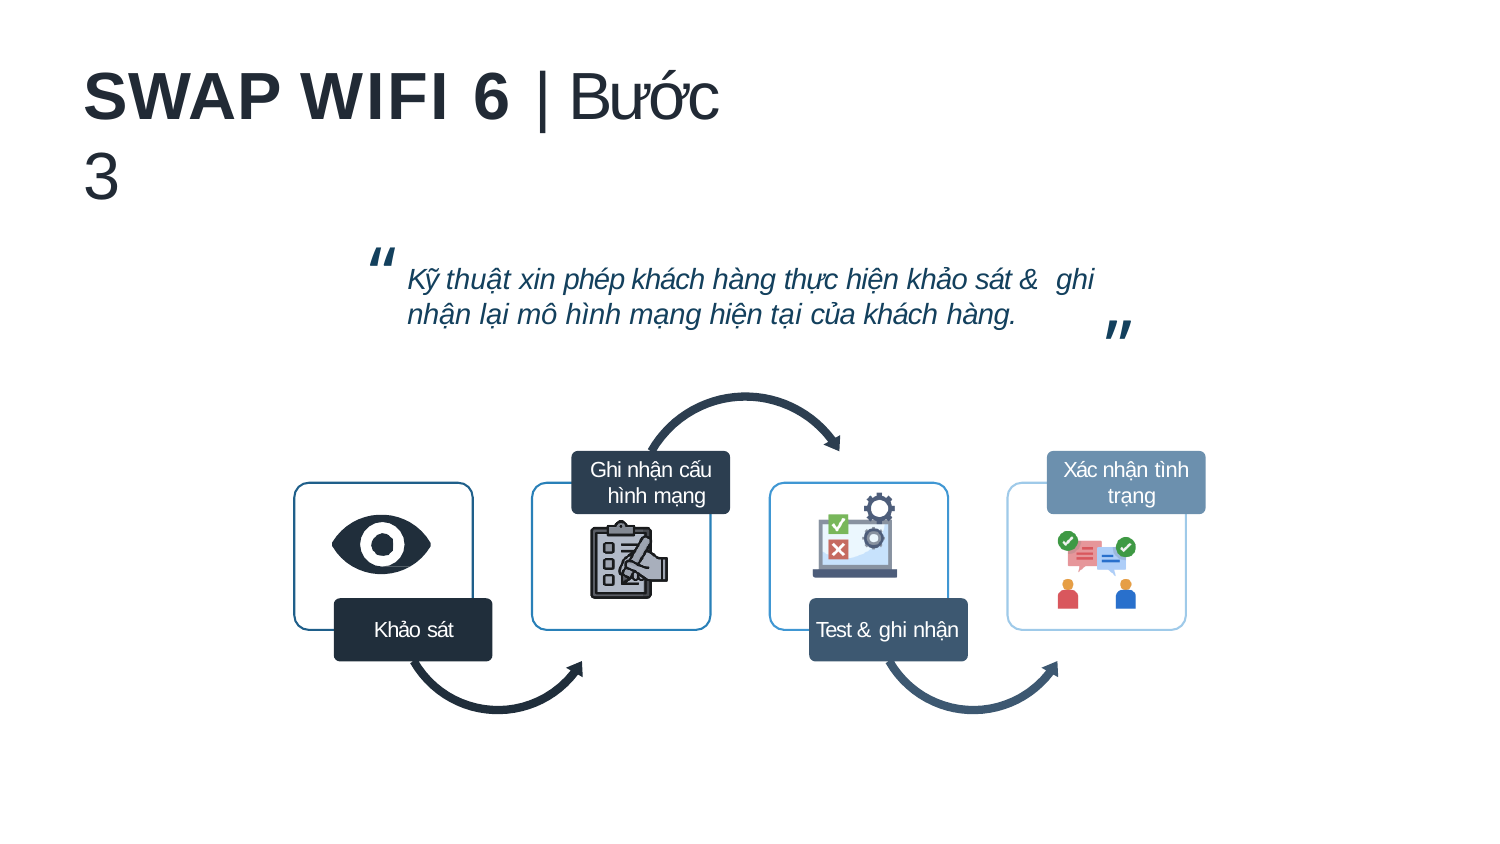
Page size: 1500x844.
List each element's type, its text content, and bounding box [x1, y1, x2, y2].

text_box “ [367, 224, 399, 317]
text_box SWAP WIFI 6 | Bước 3 [81, 50, 773, 213]
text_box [530, 392, 841, 490]
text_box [331, 492, 1137, 610]
text_box Kỹ thuật xin phép khách hàng thực hiện khảo sát & ghi nhận lại mô hình mạng hiện tại của khách hàng. [405, 257, 1107, 330]
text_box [292, 481, 583, 715]
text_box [768, 618, 1059, 715]
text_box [768, 481, 1001, 490]
text_box ” [1103, 297, 1135, 390]
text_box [1006, 450, 1206, 632]
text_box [530, 618, 763, 632]
